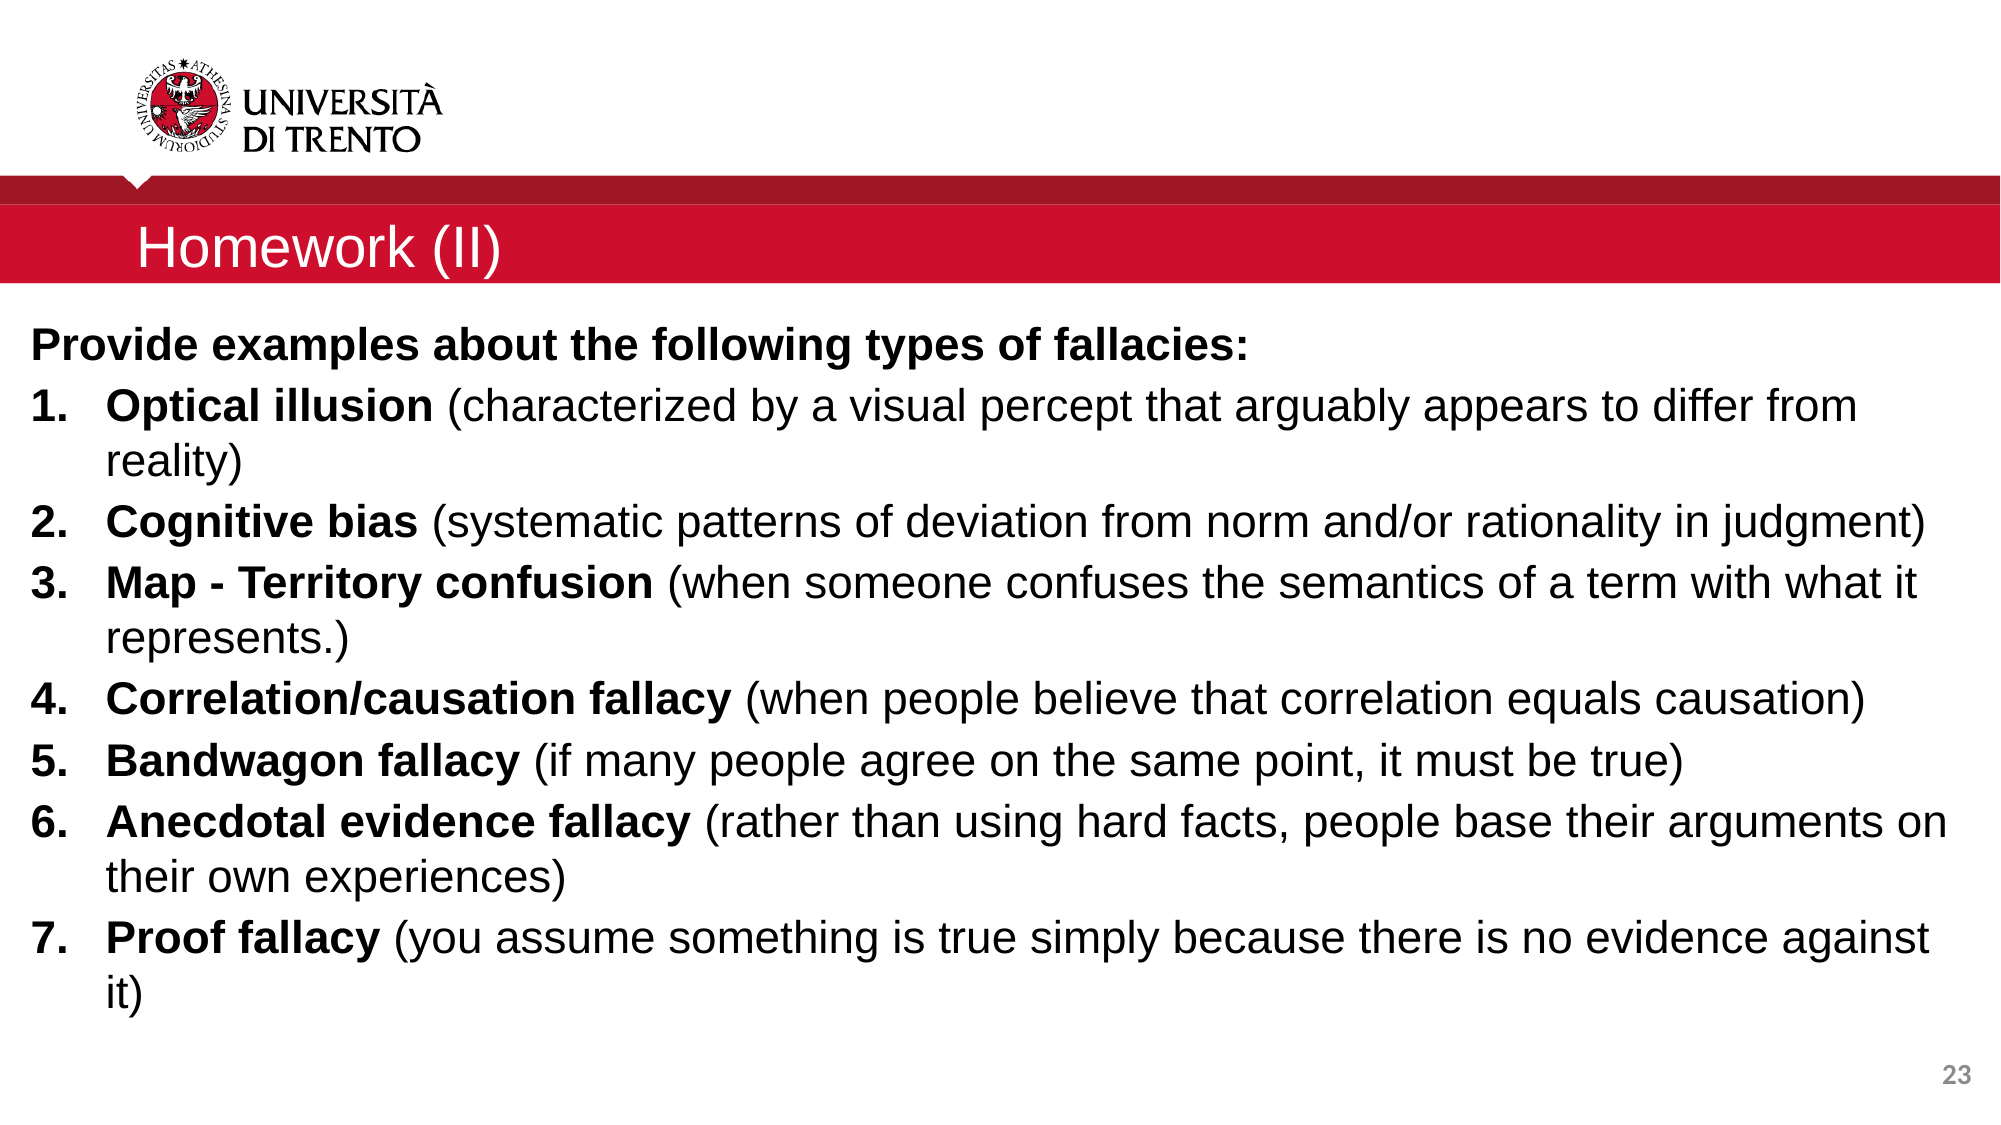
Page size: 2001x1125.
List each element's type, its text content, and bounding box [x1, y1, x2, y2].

picture [0, 0, 2001, 1125]
text_box Provide examples about the following types of fallacies: Optical illusion (characterized by a visual percept that arguably appears to differ from reality) Cognitive bias (systematic patterns of deviation from norm and/or rationality in judgment) Map - Territory confusion (when someone confuses the semantics of a term with what it represents.) Correlation/causation fallacy (when people believe that correlation equals causation) Bandwagon fallacy (if many people agree on the same point, it must be true) Anecdotal evidence fallacy (rather than using hard facts, people base their arguments on their own experiences) Proof fallacy (you assume something is true simply because there is no evidence against it) [15, 306, 1964, 1026]
list Homework (II) [121, 209, 1858, 280]
slide_number 23 [1536, 1042, 1987, 1103]
